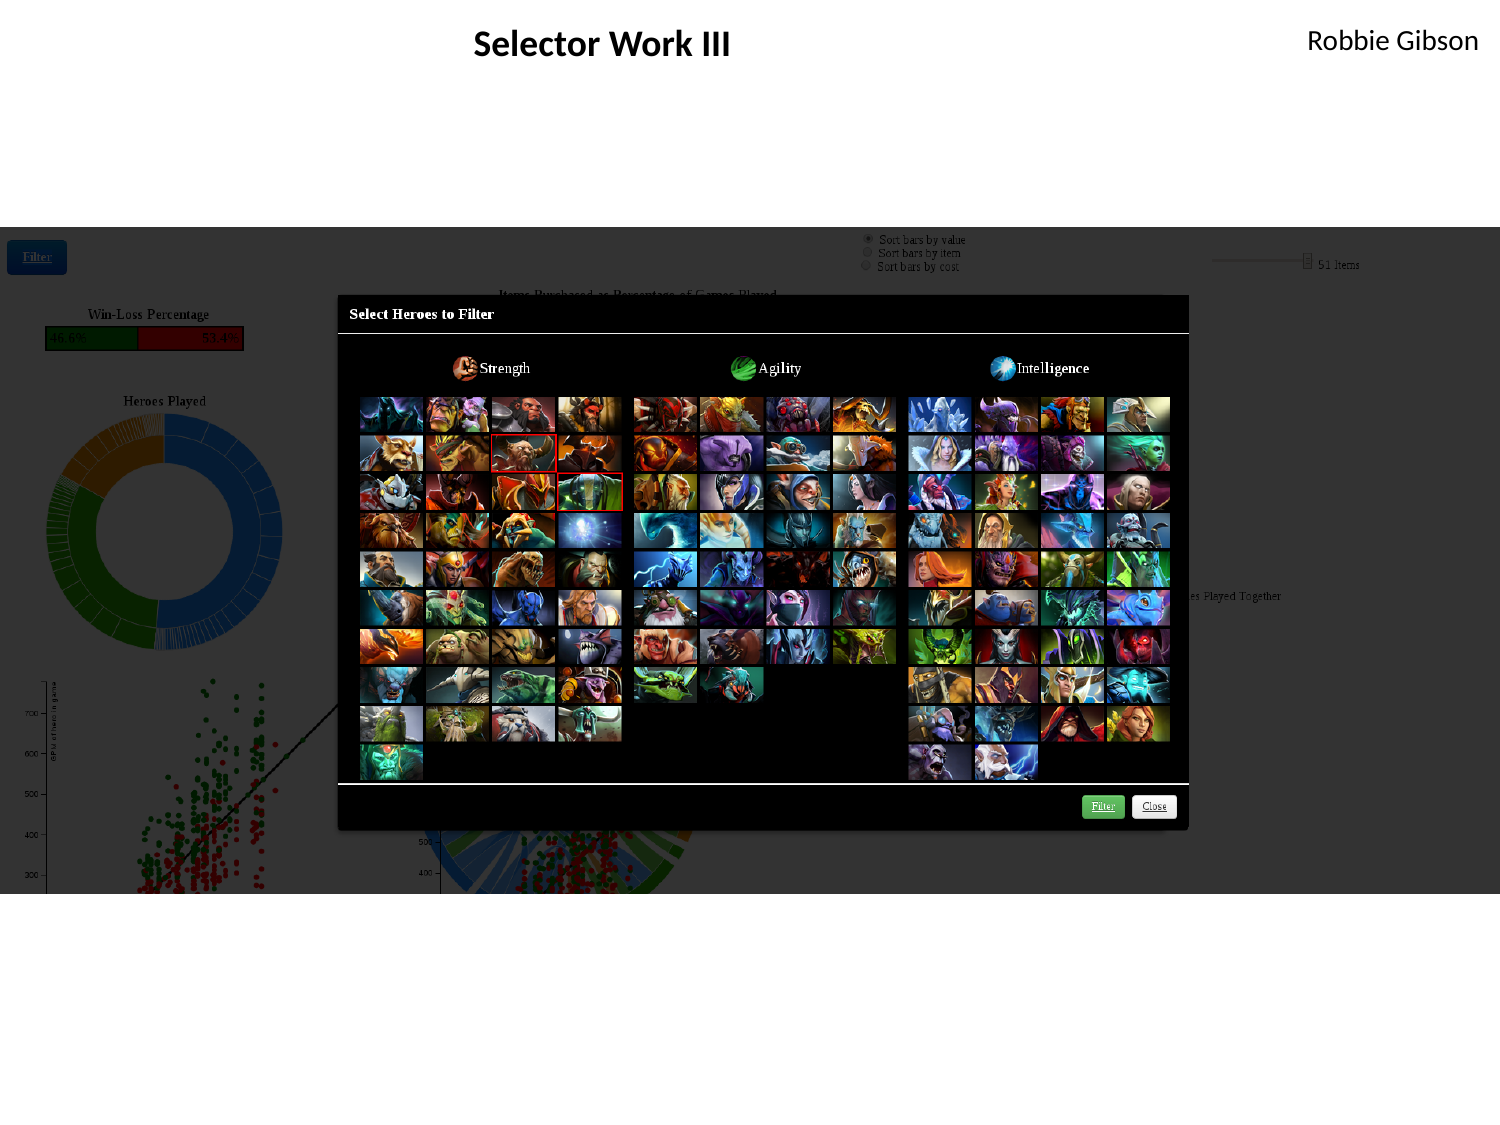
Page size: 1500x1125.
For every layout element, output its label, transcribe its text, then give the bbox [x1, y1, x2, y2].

text_box Selector Work III [118, 11, 1087, 72]
text_box Robbie Gibson [1292, 14, 1500, 64]
picture [0, 226, 1500, 895]
